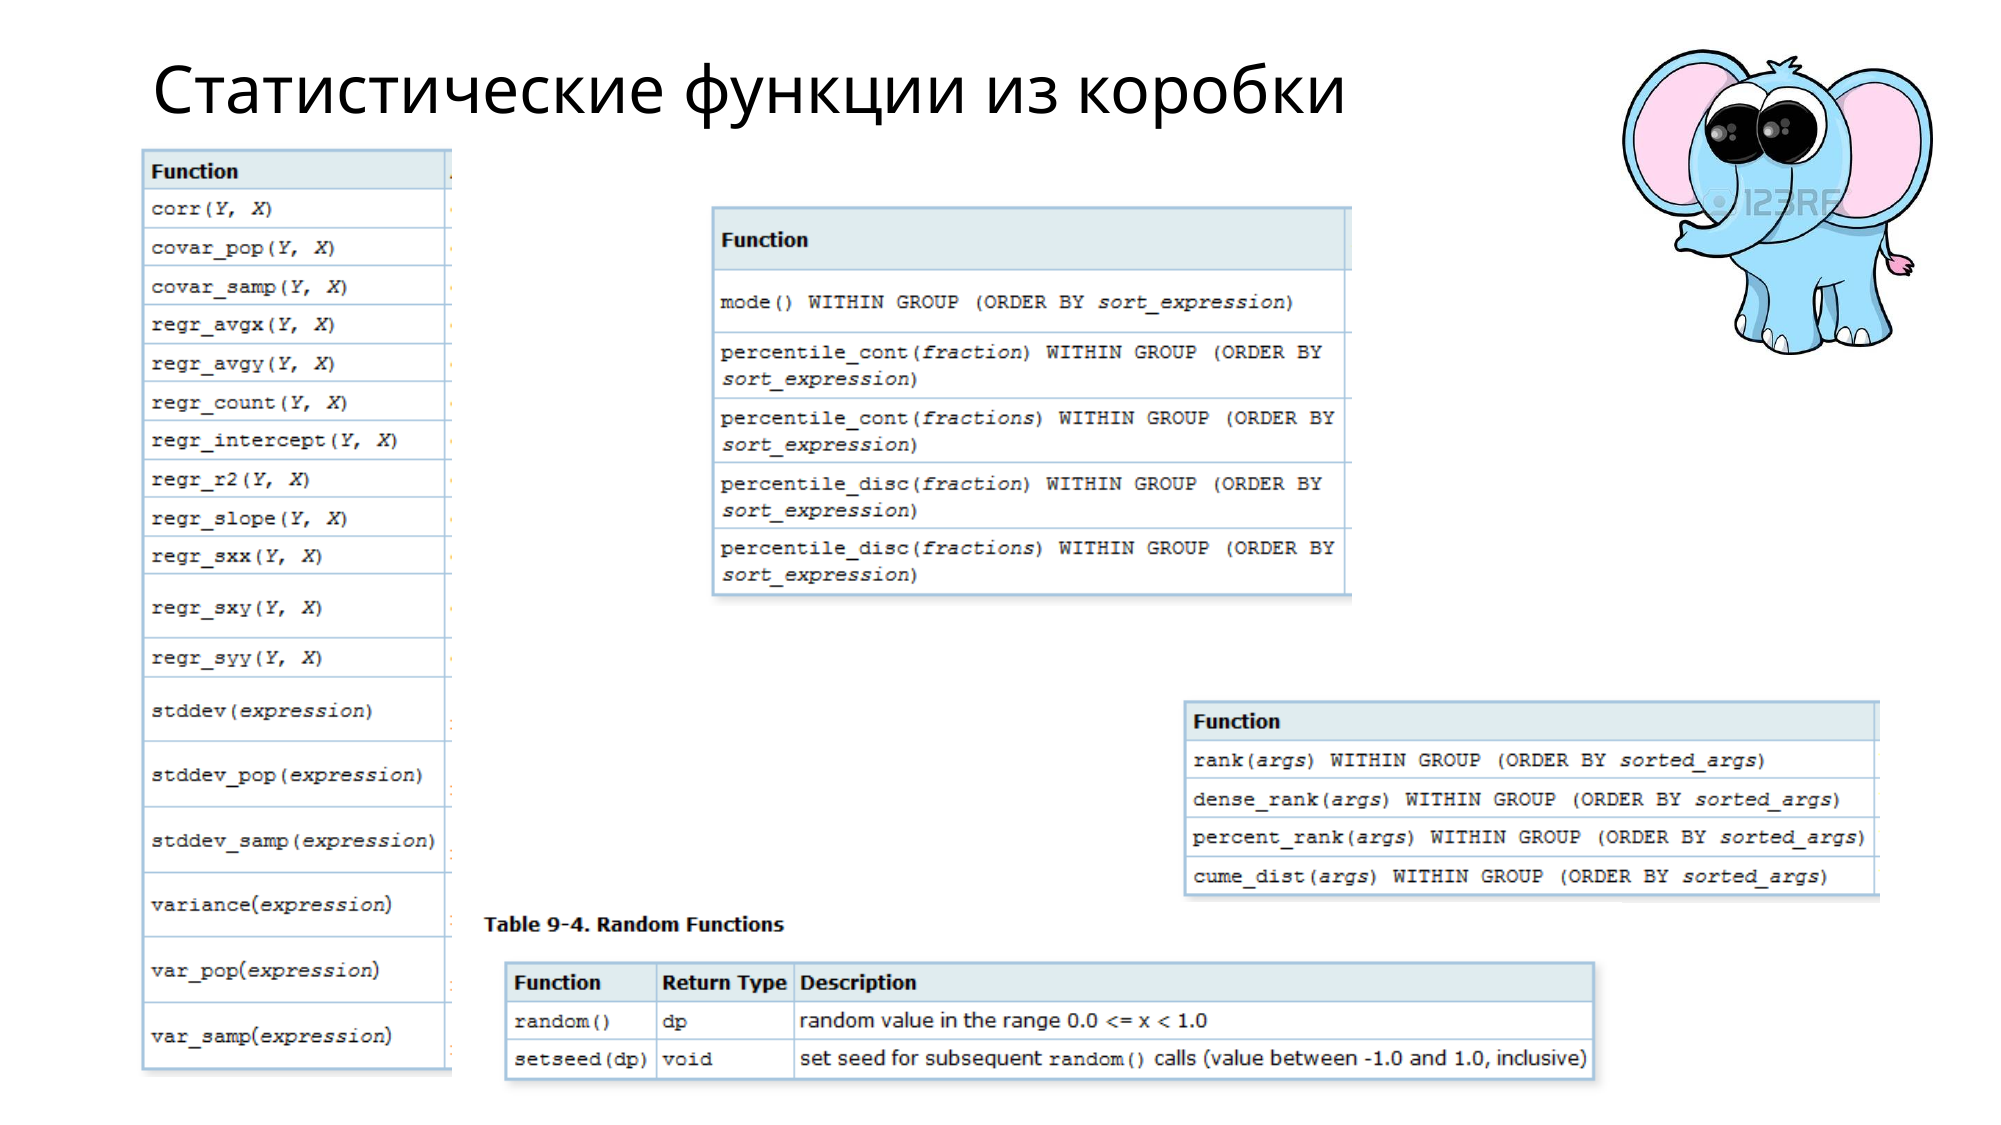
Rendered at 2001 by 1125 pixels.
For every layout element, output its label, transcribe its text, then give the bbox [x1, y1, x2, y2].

picture [704, 194, 1352, 606]
picture [478, 688, 1880, 1100]
picture [137, 135, 452, 1077]
title Статистические функции из коробки [137, 48, 1621, 136]
picture [1621, 48, 1933, 355]
